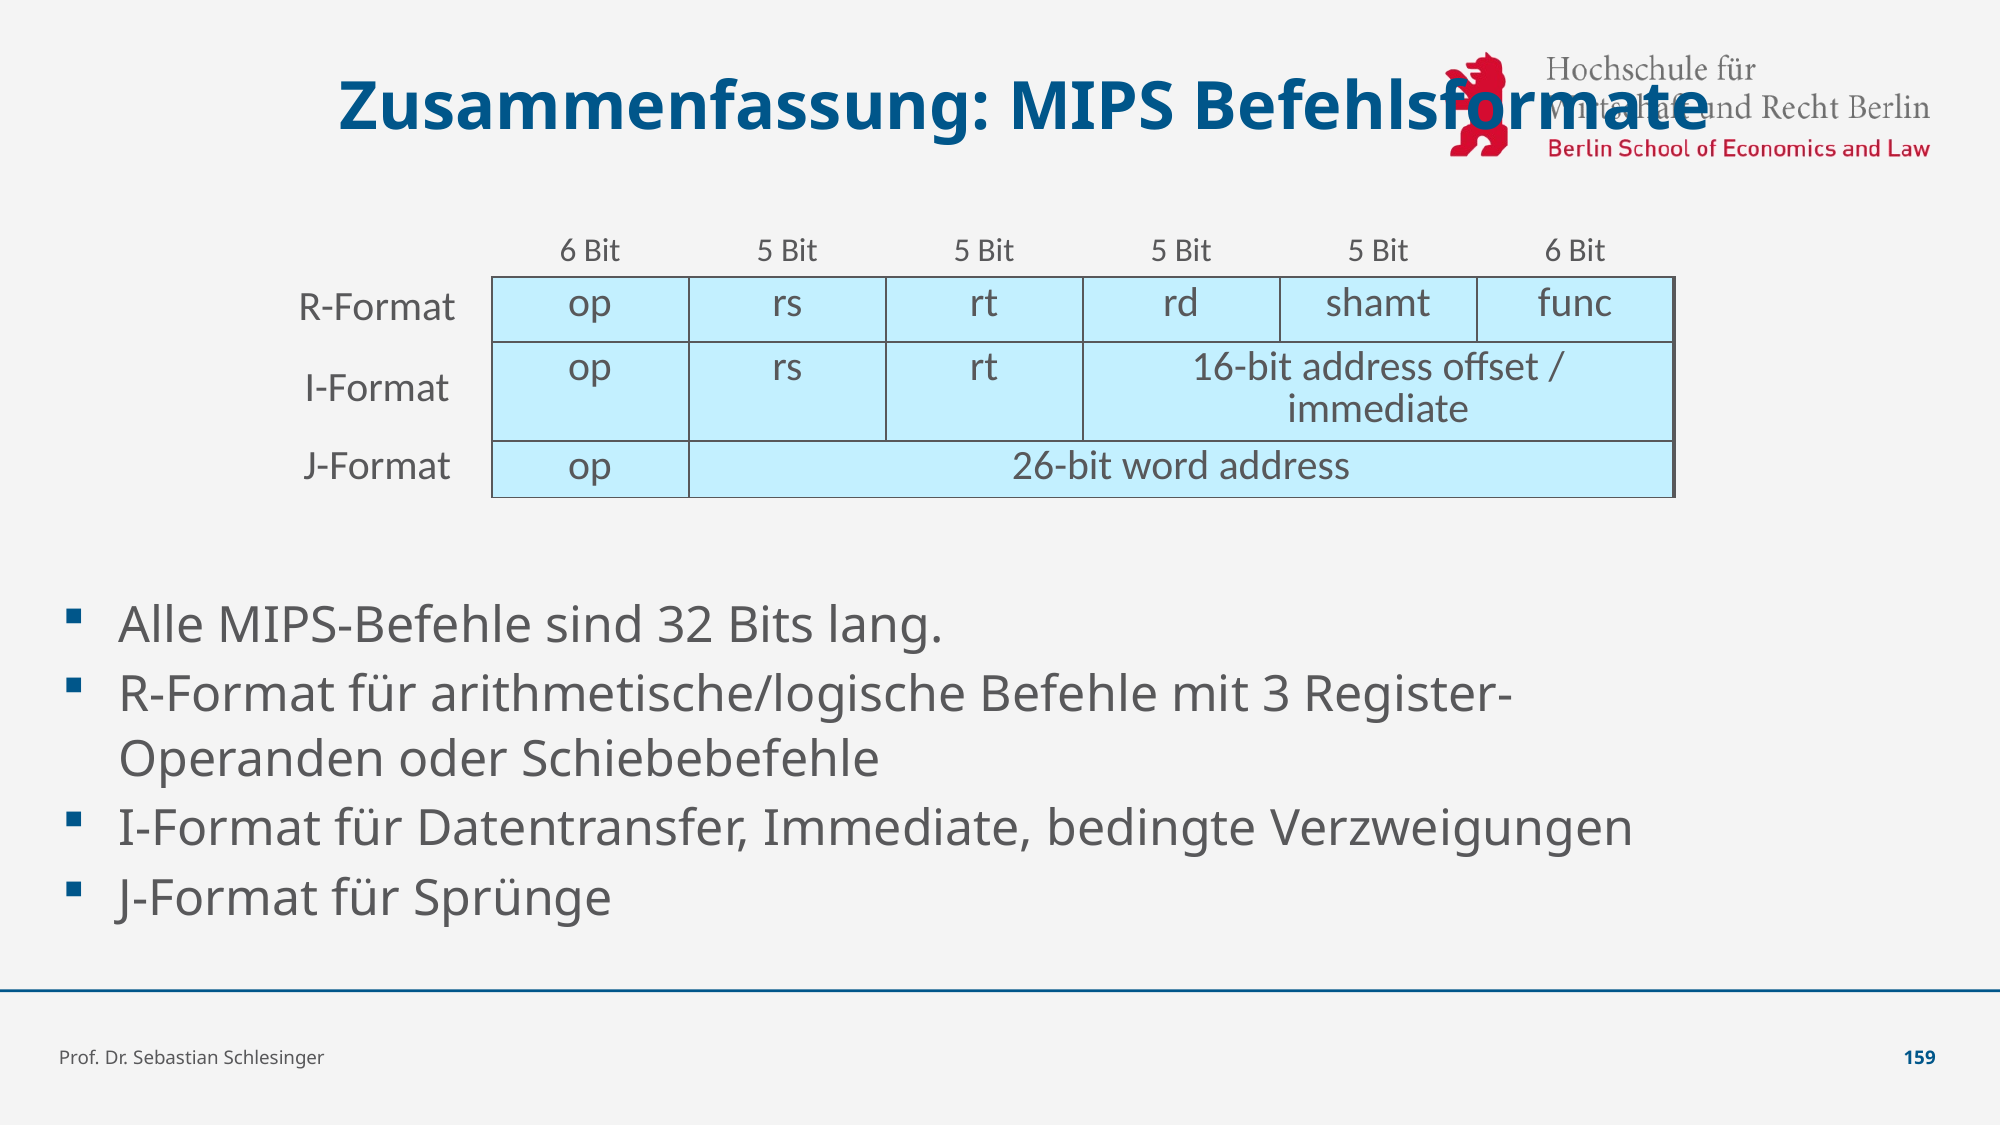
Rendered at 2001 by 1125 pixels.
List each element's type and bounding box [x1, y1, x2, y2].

table_cell [1084, 278, 1279, 341]
table_cell [263, 277, 491, 498]
table_cell [1281, 278, 1476, 341]
table_cell [690, 343, 885, 440]
picture [1434, 49, 1937, 165]
table_cell [1084, 343, 1672, 440]
table_cell [493, 278, 688, 341]
table_cell [493, 343, 688, 440]
table_cell [1478, 278, 1672, 341]
list [62, 587, 1750, 975]
table_cell [887, 343, 1082, 440]
table_cell [887, 278, 1082, 341]
table_cell [493, 442, 688, 497]
table_header [263, 212, 1674, 277]
title [324, 55, 1800, 150]
text_box [287, 51, 1400, 130]
table_cell [690, 442, 1672, 497]
footer [58, 1012, 1440, 1072]
slide_number [1805, 1012, 1941, 1072]
table_cell [690, 278, 885, 341]
